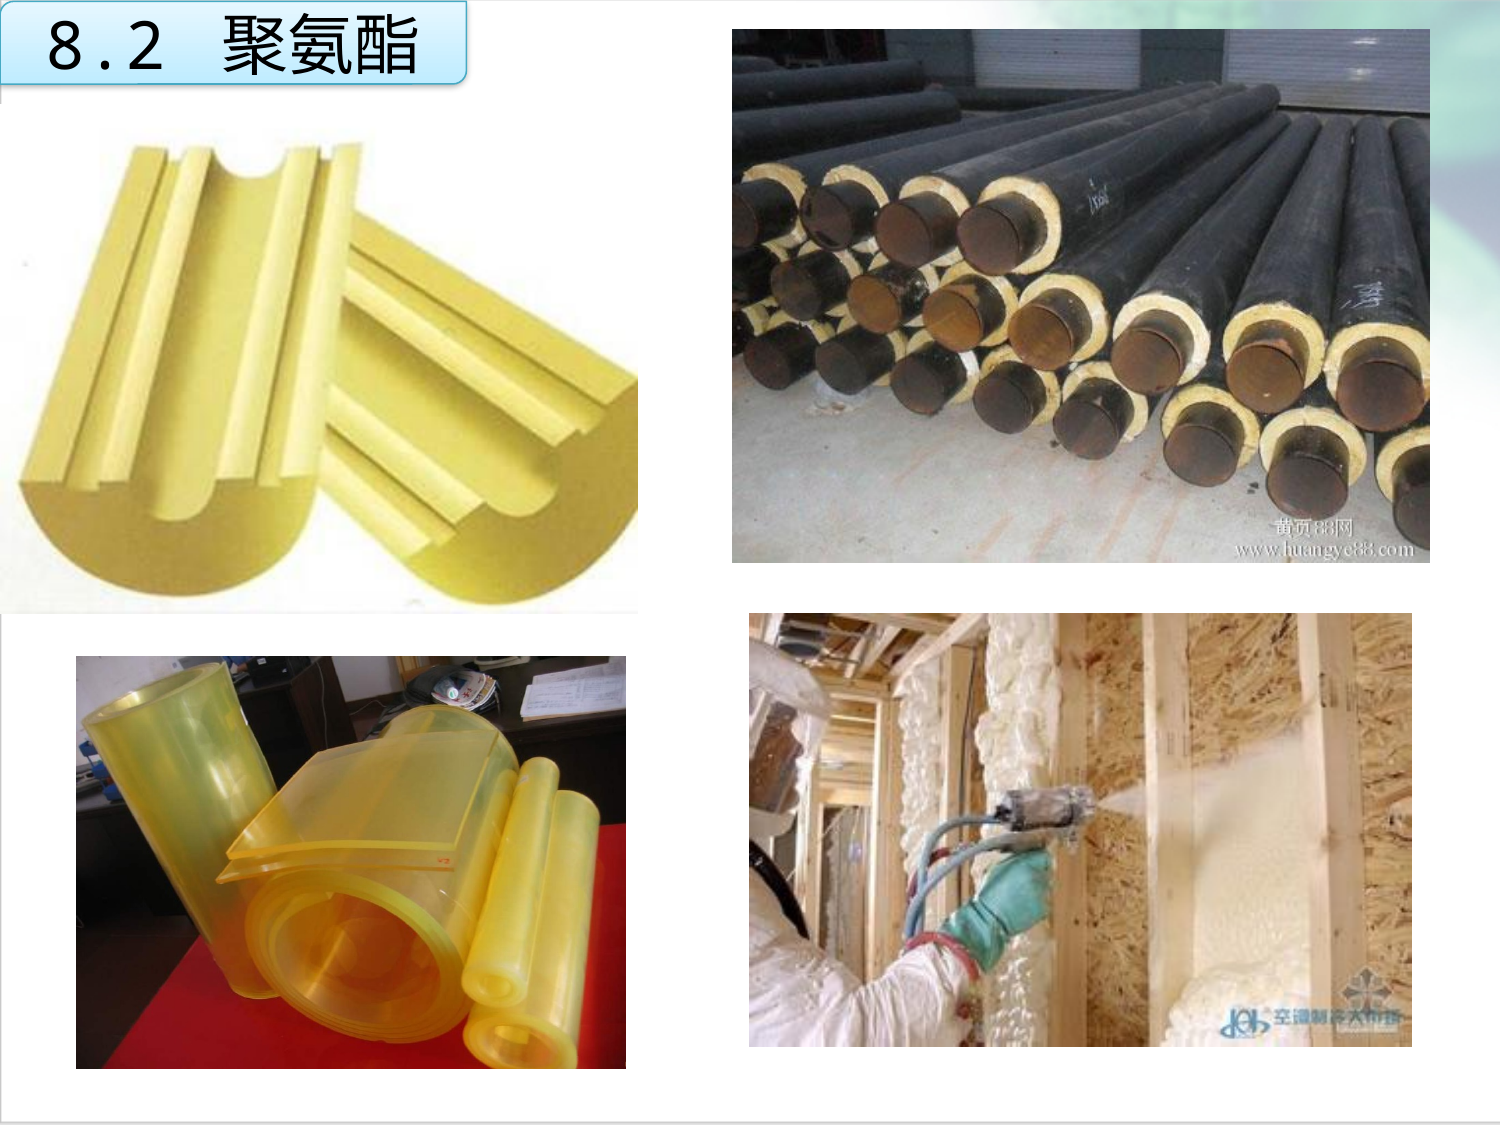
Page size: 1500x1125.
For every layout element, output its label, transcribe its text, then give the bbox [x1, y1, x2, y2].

picture [0, 0, 10, 8]
picture [0, 0, 1500, 1125]
text_box 8.2 聚氨酯 [0, 0, 468, 85]
